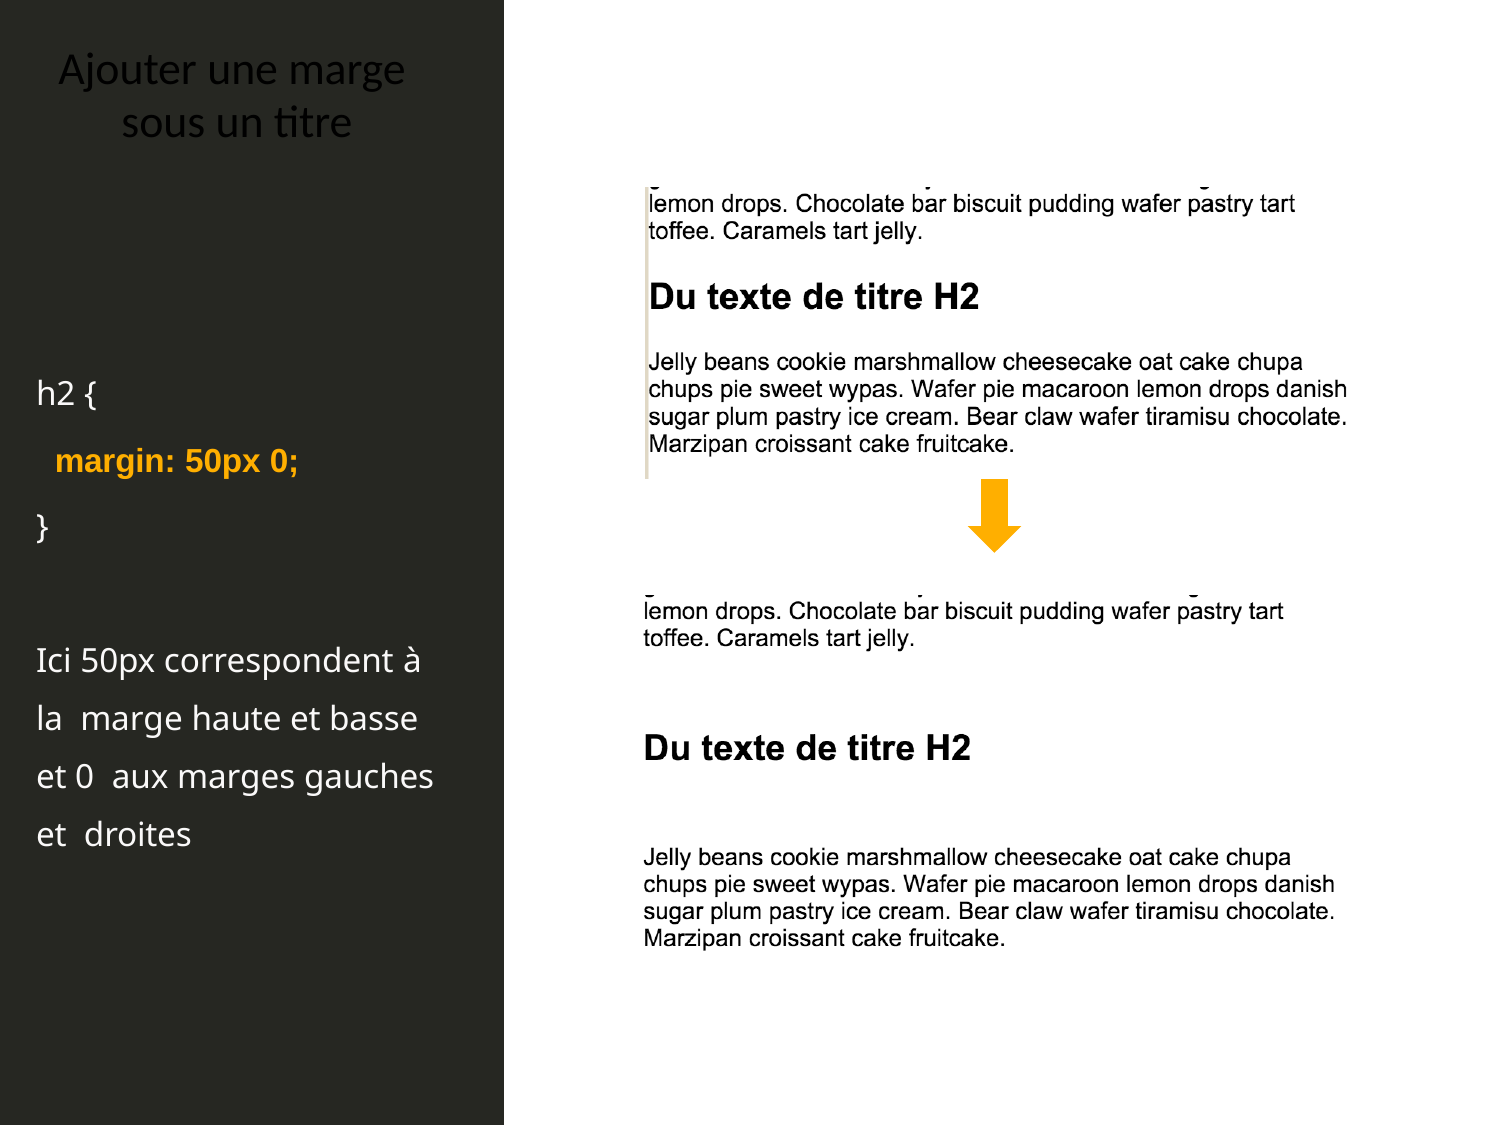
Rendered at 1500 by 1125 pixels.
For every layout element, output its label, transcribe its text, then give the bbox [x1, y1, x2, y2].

text_box h2 { margin: 50px 0; } Ici 50px correspondent à la marge haute et basse et 0 aux marges gauches et droites [34, 370, 447, 853]
title Ajouter une marge sous un titre [34, 0, 439, 188]
text_box [0, 0, 504, 1125]
picture [642, 595, 1335, 951]
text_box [644, 186, 1366, 554]
